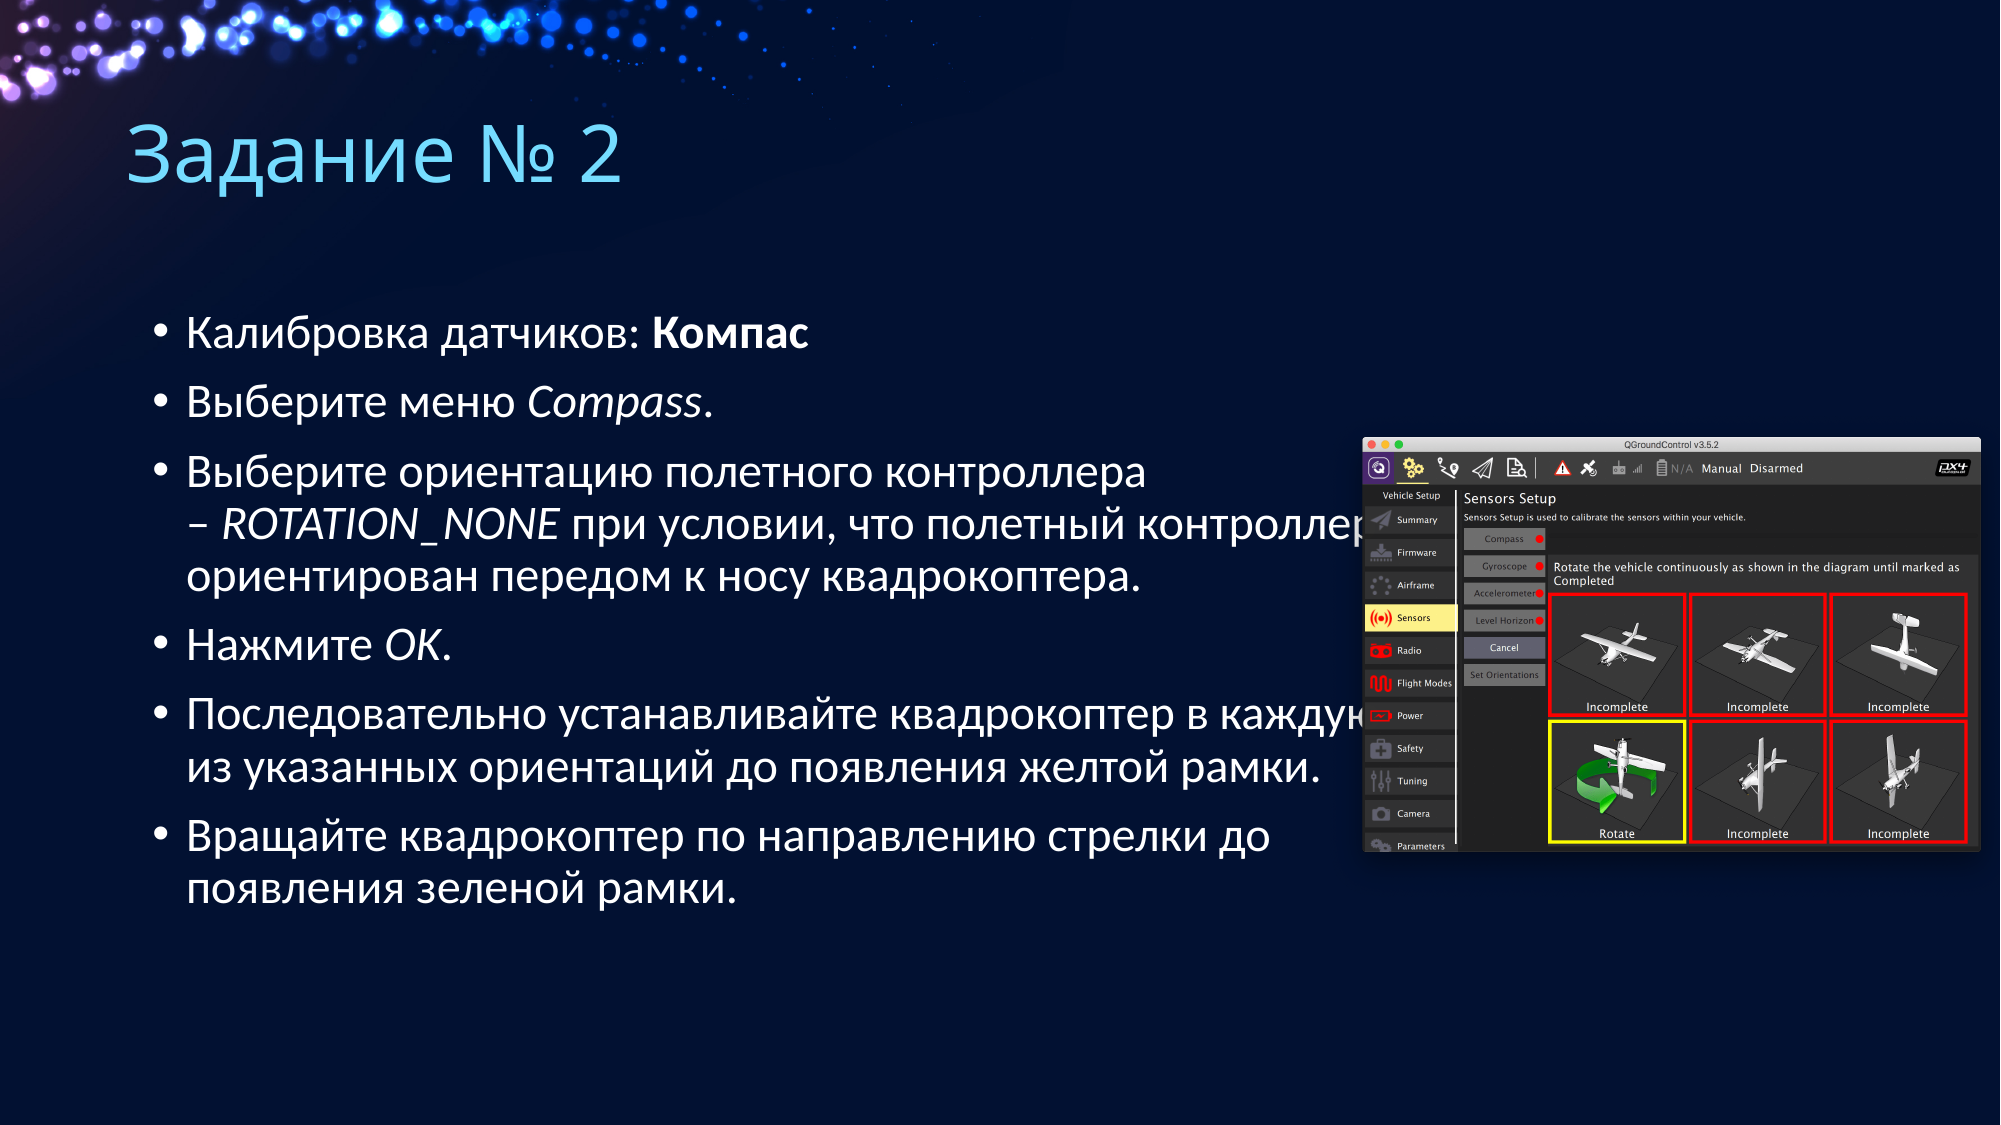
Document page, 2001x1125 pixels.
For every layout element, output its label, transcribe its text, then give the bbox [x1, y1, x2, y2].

picture [0, 0, 2000, 1125]
title Задание № 2 [111, 105, 1837, 208]
list Калибровка датчиков: Компас Выберите меню Compass. Выберите ориентацию полетного контроллера – ROTATION_NONE при условии, что полетный контроллер ориентирован передом к носу квадрокоптера. Нажмите OK. Последовательно устанавливайте квадрокоптер в каждую из указанных ориентаций до появления желтой рамки. Вращайте квадрокоптер по направлению стрелки до появления зеленой рамки. [137, 299, 1419, 1014]
